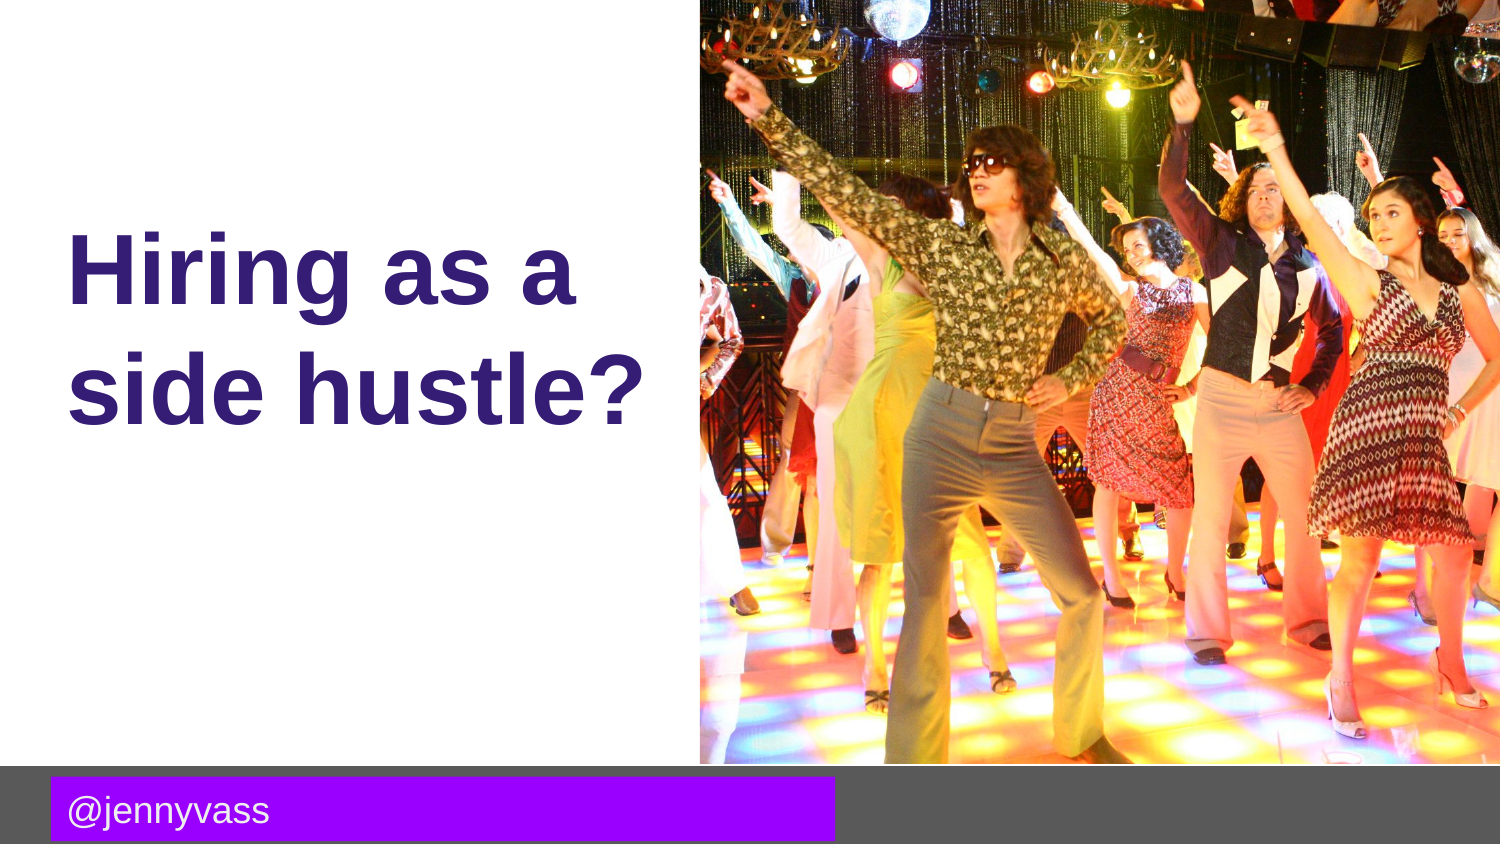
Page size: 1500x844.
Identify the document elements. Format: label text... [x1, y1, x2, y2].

subtitle @jennyvass [51, 776, 836, 842]
picture [699, 0, 1500, 764]
title Hiring as a side hustle? [51, 72, 677, 577]
